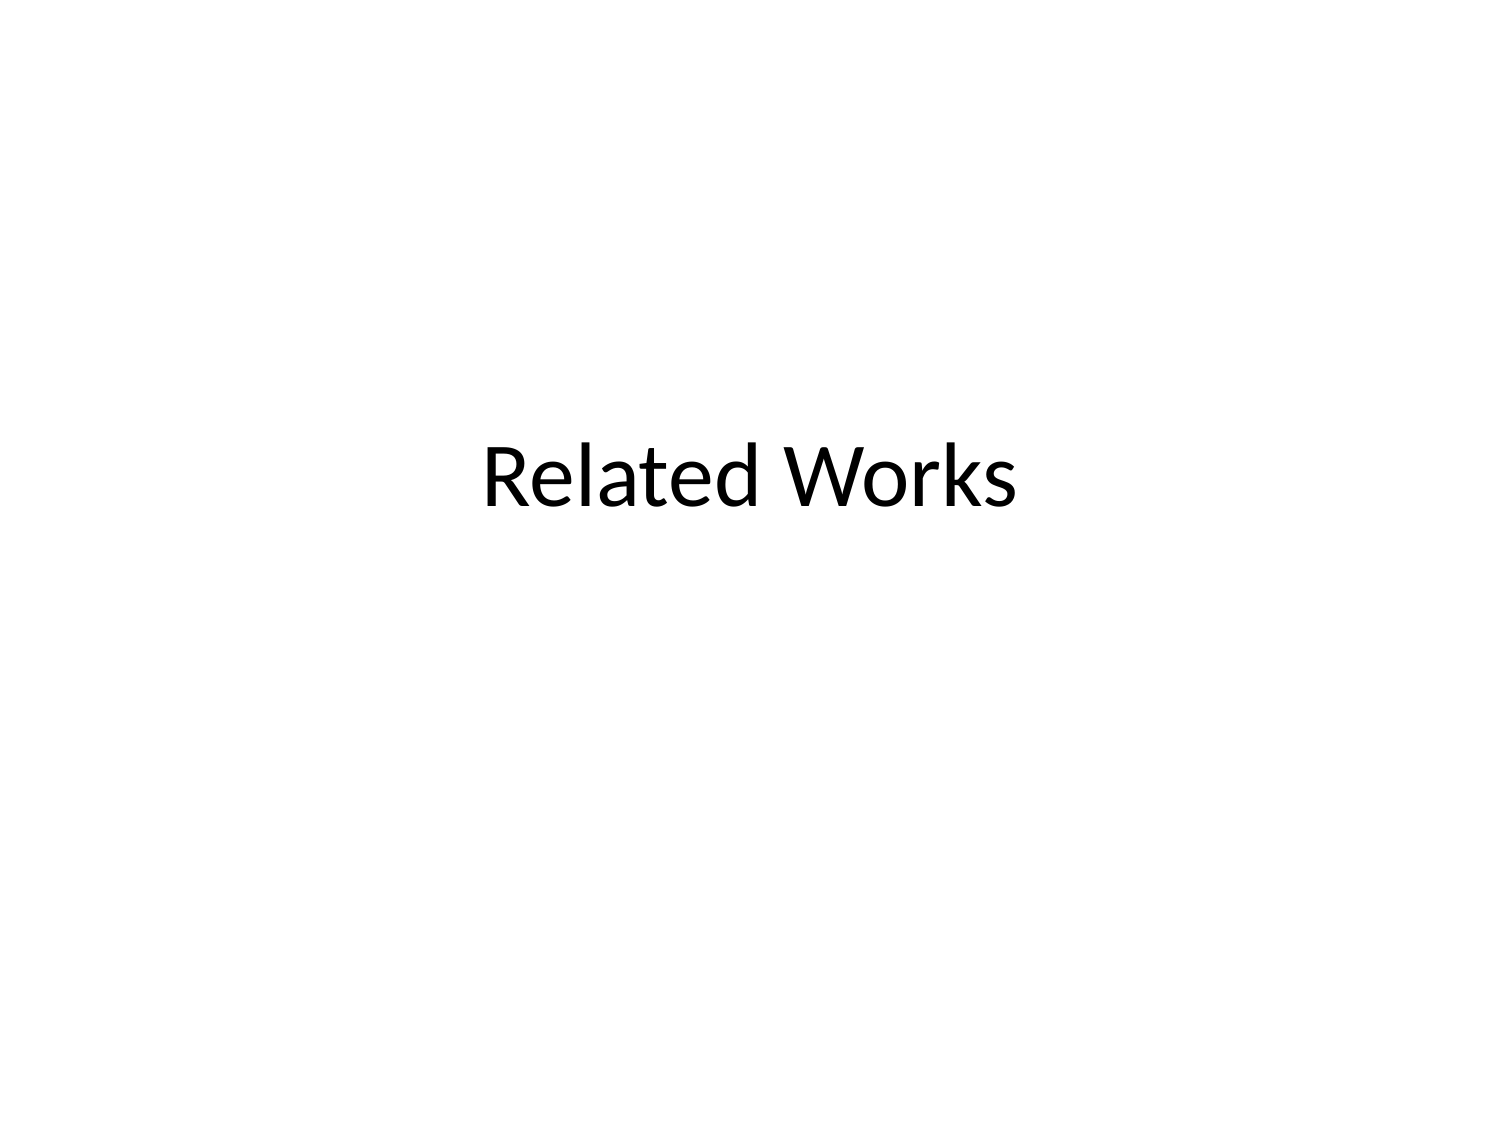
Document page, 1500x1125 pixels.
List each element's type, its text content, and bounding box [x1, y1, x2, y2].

title Related Works [112, 349, 1388, 591]
